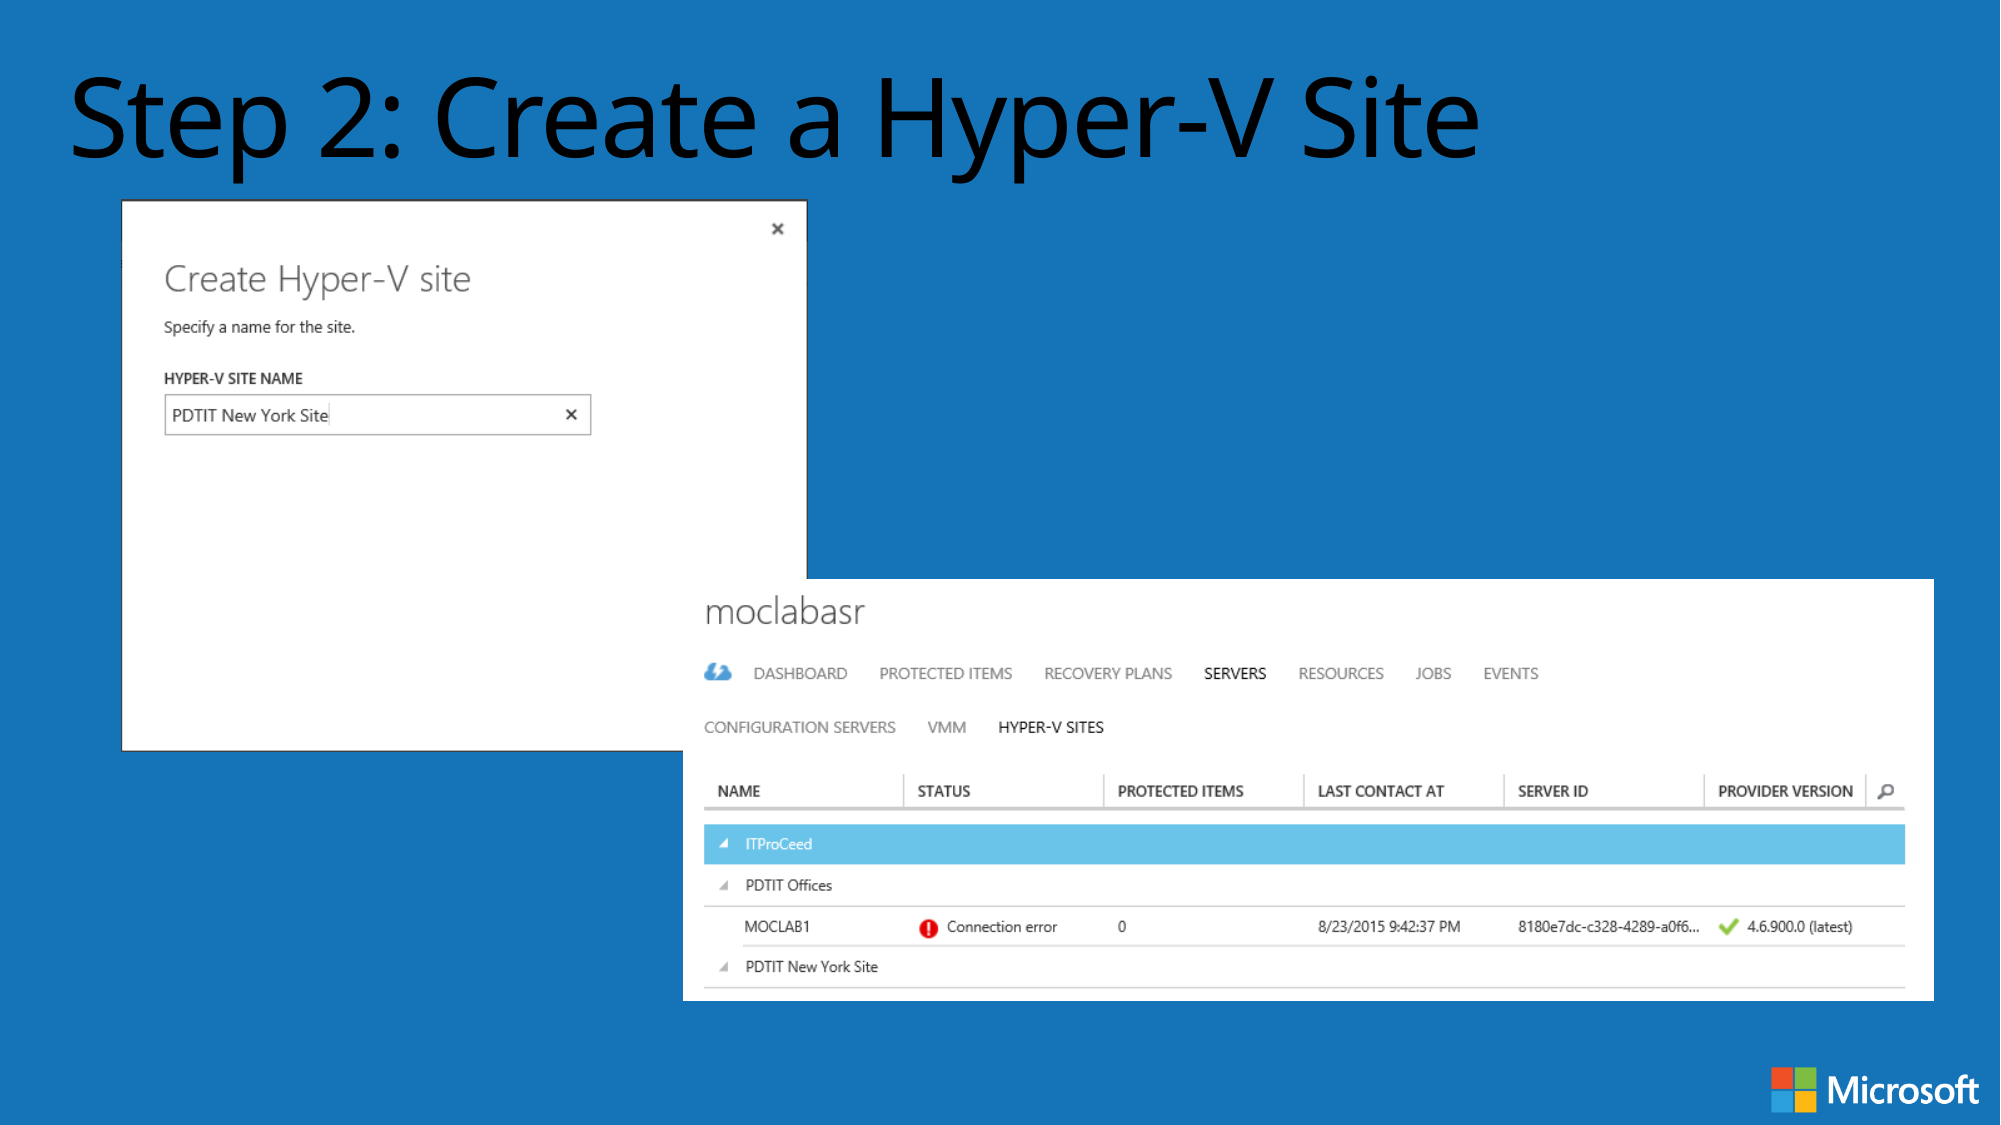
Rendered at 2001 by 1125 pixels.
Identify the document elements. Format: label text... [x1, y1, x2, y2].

picture [121, 198, 1934, 1001]
picture [1770, 1066, 1980, 1113]
title Step 2: Create a Hyper-V Site [44, 47, 1938, 196]
